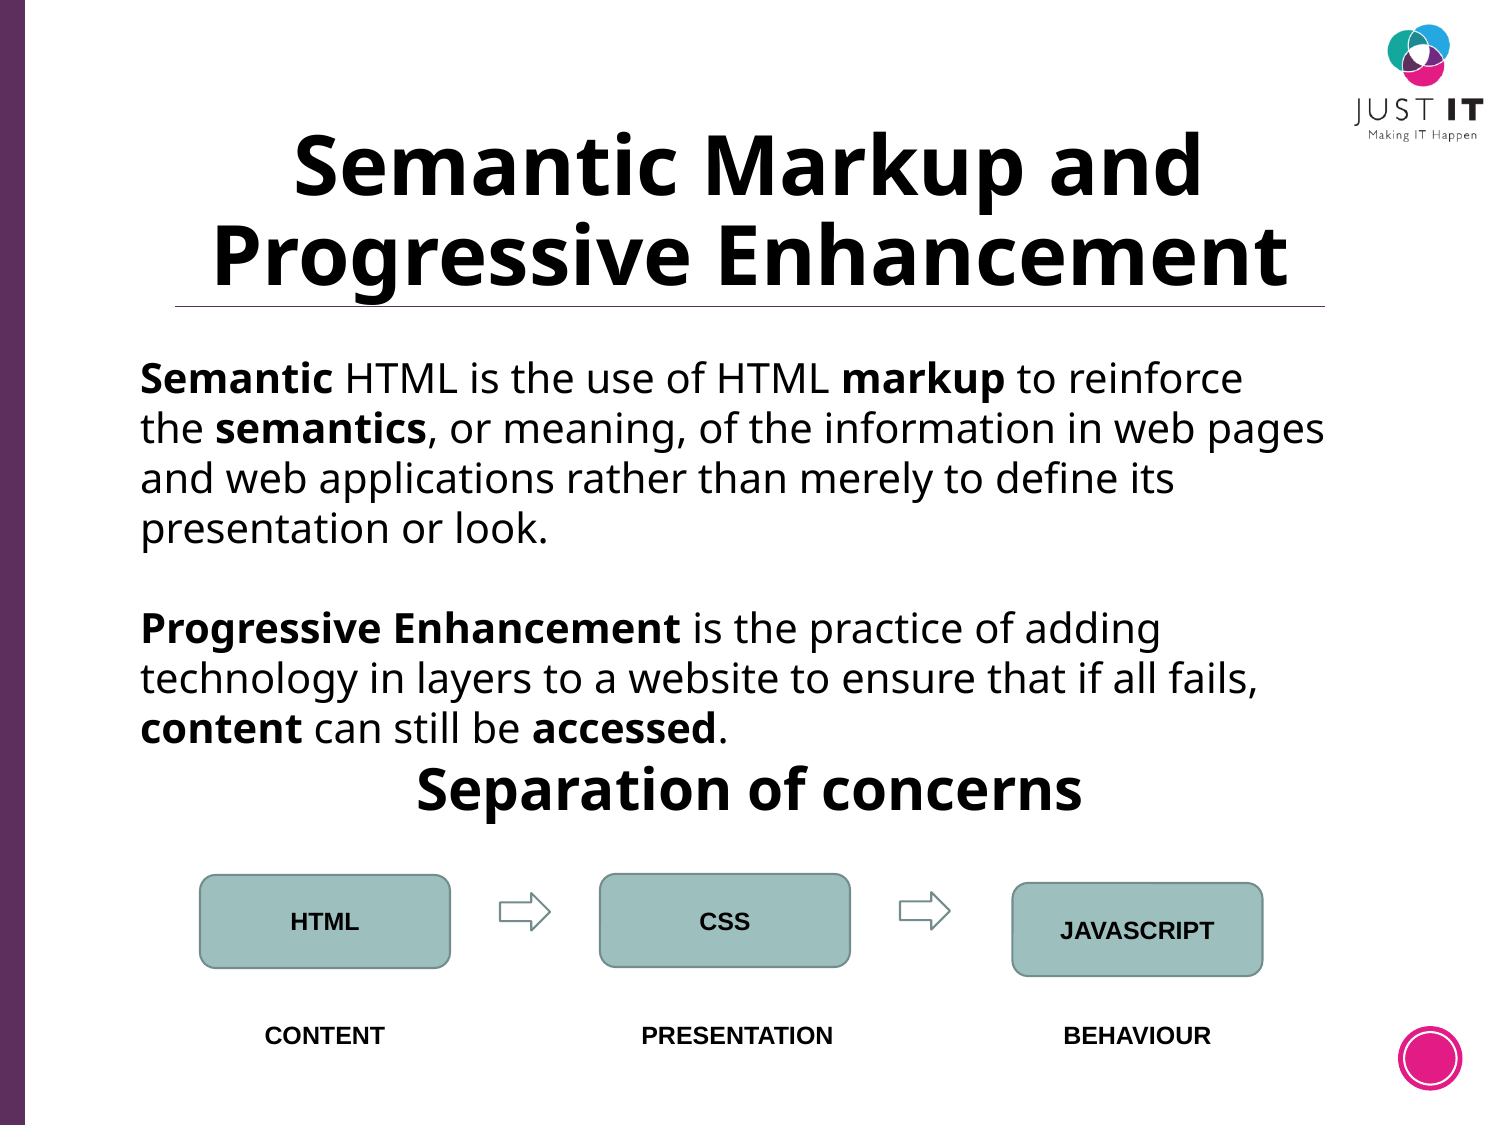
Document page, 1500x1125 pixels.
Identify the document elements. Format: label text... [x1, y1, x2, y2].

text_box [898, 891, 951, 931]
text_box [598, 872, 852, 969]
text_box HTML [225, 898, 425, 944]
text_box [1011, 881, 1264, 978]
text_box CONTENT [225, 1012, 425, 1058]
text_box [198, 873, 452, 970]
text_box CSS [624, 897, 825, 943]
title Semantic Markup and Progressive Enhancement [75, 119, 1425, 307]
picture [1337, 0, 1499, 161]
text_box Semantic HTML is the use of HTML markup to reinforce the semantics, or meaning, of the information in web pages and web applications rather than merely to define its presentation or look. Progressive Enhancement is the practice of adding technology in layers to a website to ensure that if all fails, content can still be accessed. Separation of concerns [125, 294, 1375, 870]
text_box JAVASCRIPT [1037, 906, 1238, 952]
text_box PRESENTATION [624, 1012, 850, 1058]
text_box BEHAVIOUR [1024, 1012, 1250, 1058]
text_box [498, 892, 551, 932]
